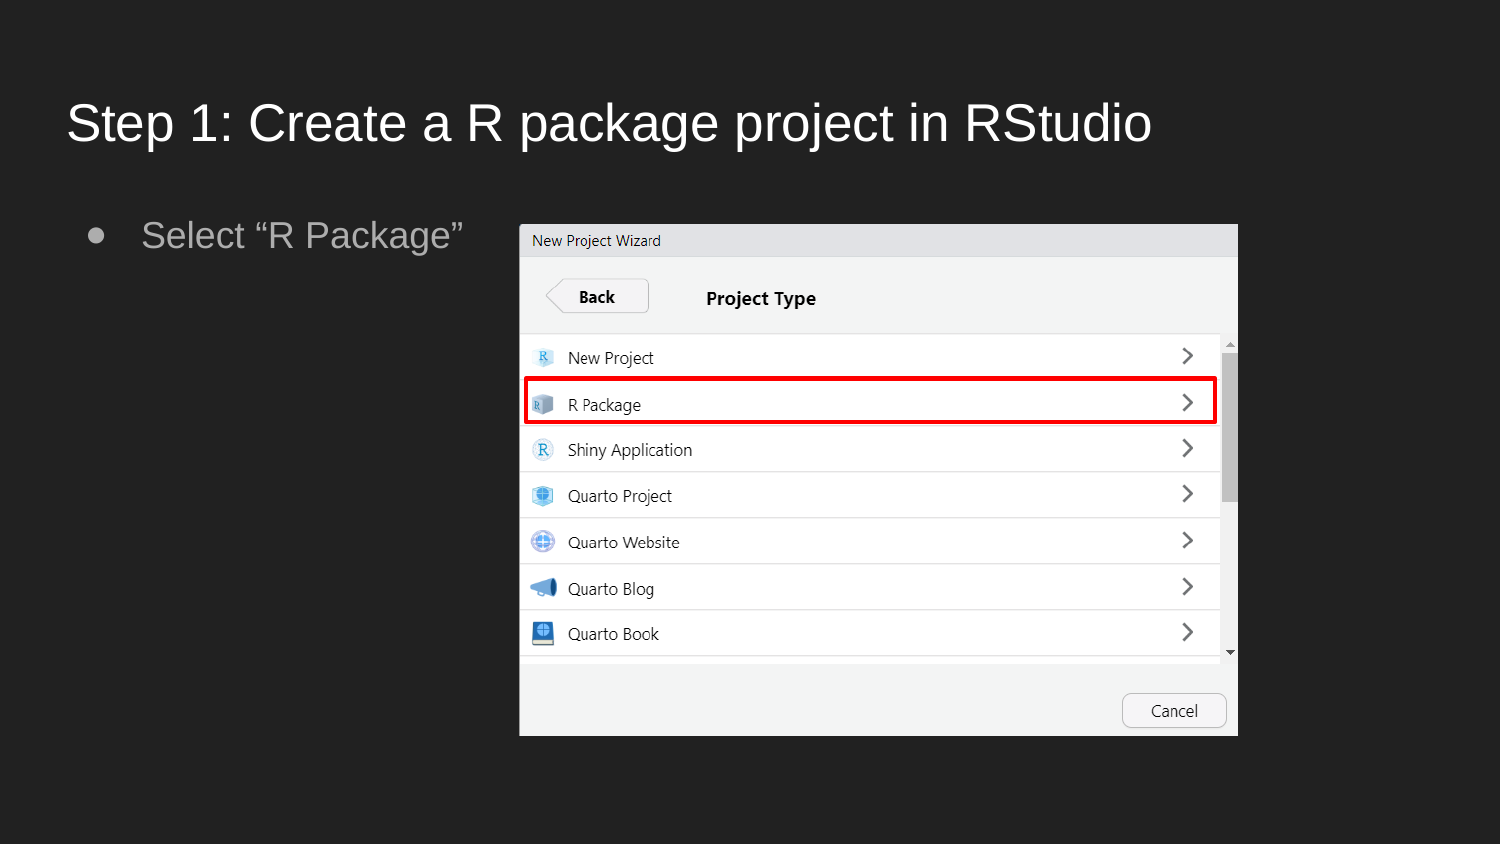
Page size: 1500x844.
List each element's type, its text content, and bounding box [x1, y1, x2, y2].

picture [518, 224, 1238, 736]
title Step 1: Create a R package project in RStudio [51, 72, 1449, 167]
list Select “R Package” [51, 189, 1449, 750]
